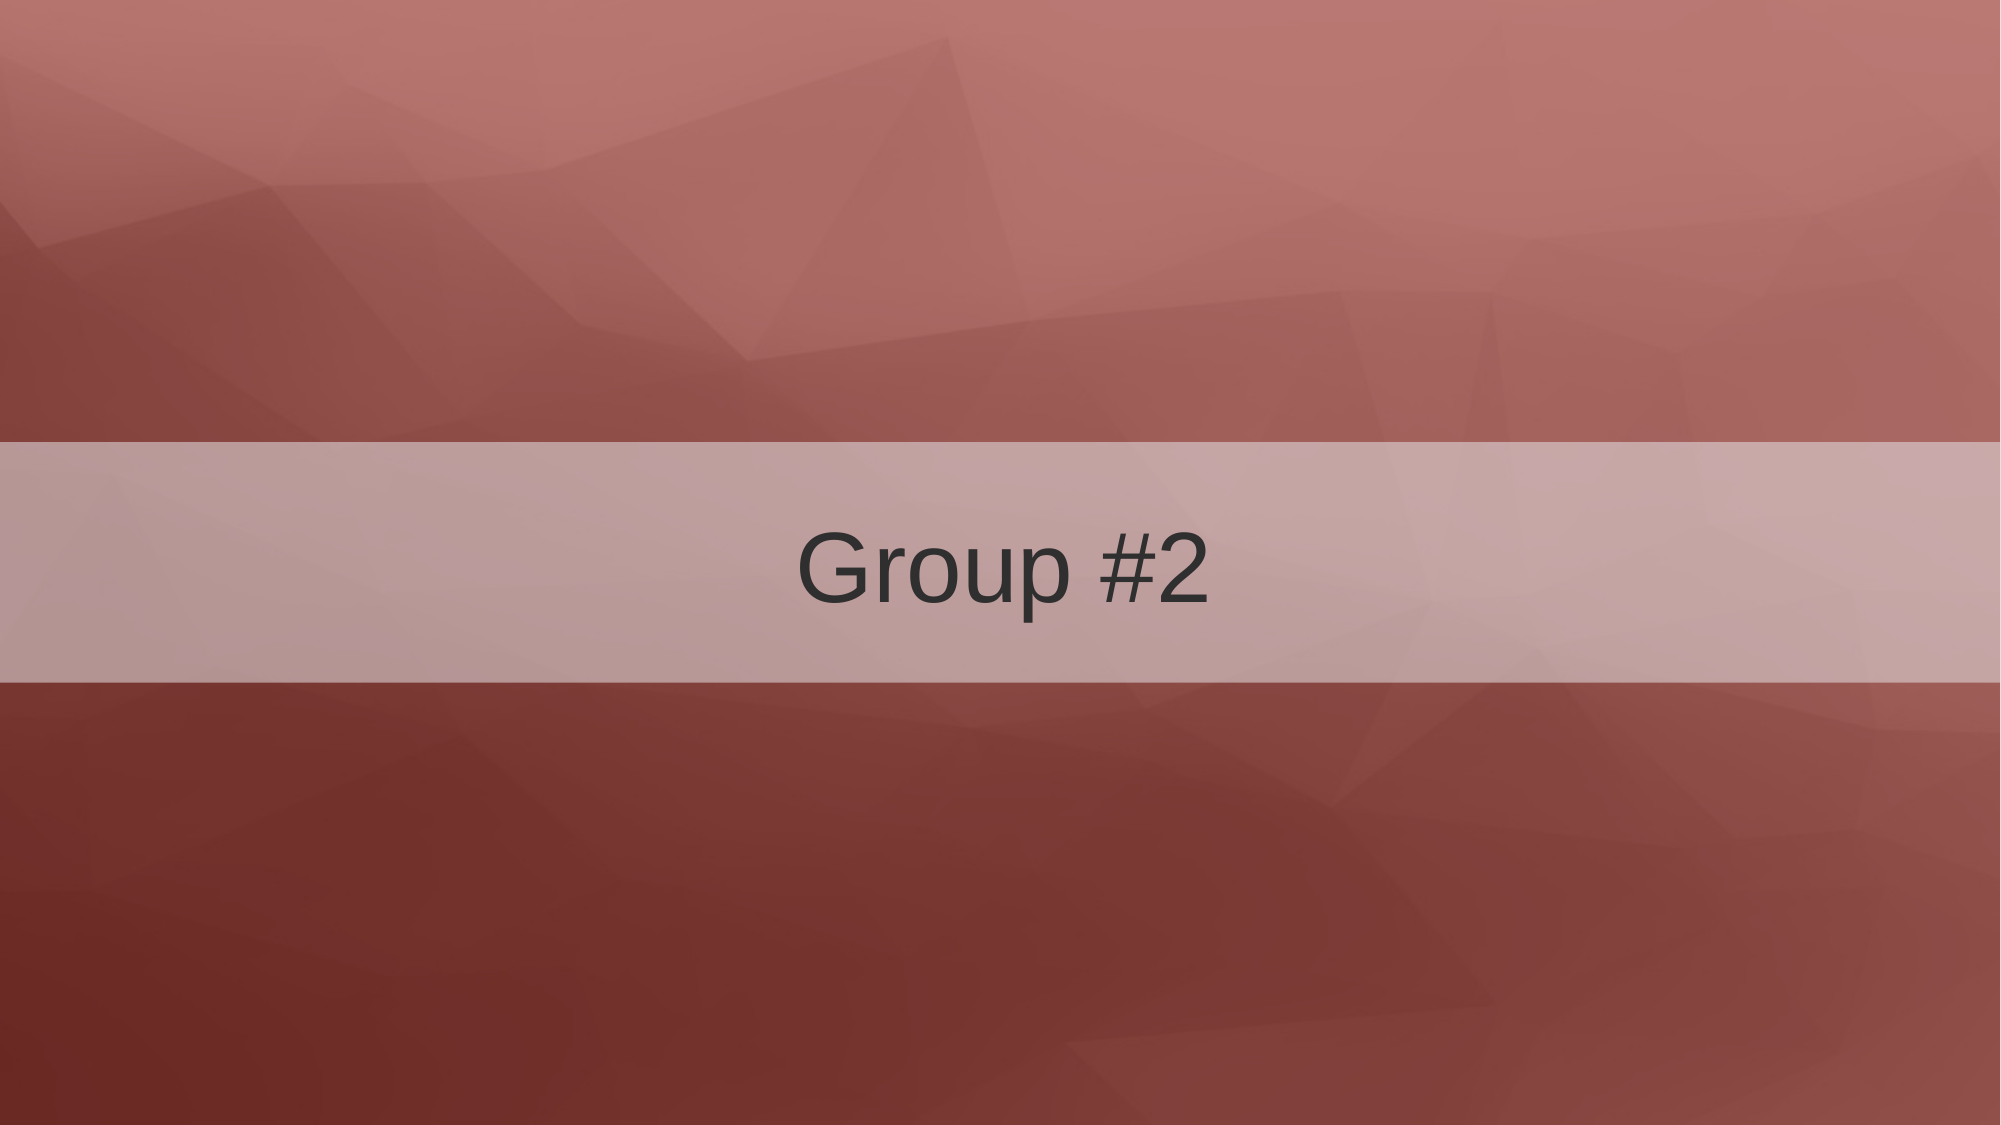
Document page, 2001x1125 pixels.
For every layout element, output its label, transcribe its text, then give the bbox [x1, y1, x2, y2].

title Group #2 [0, 466, 2000, 659]
